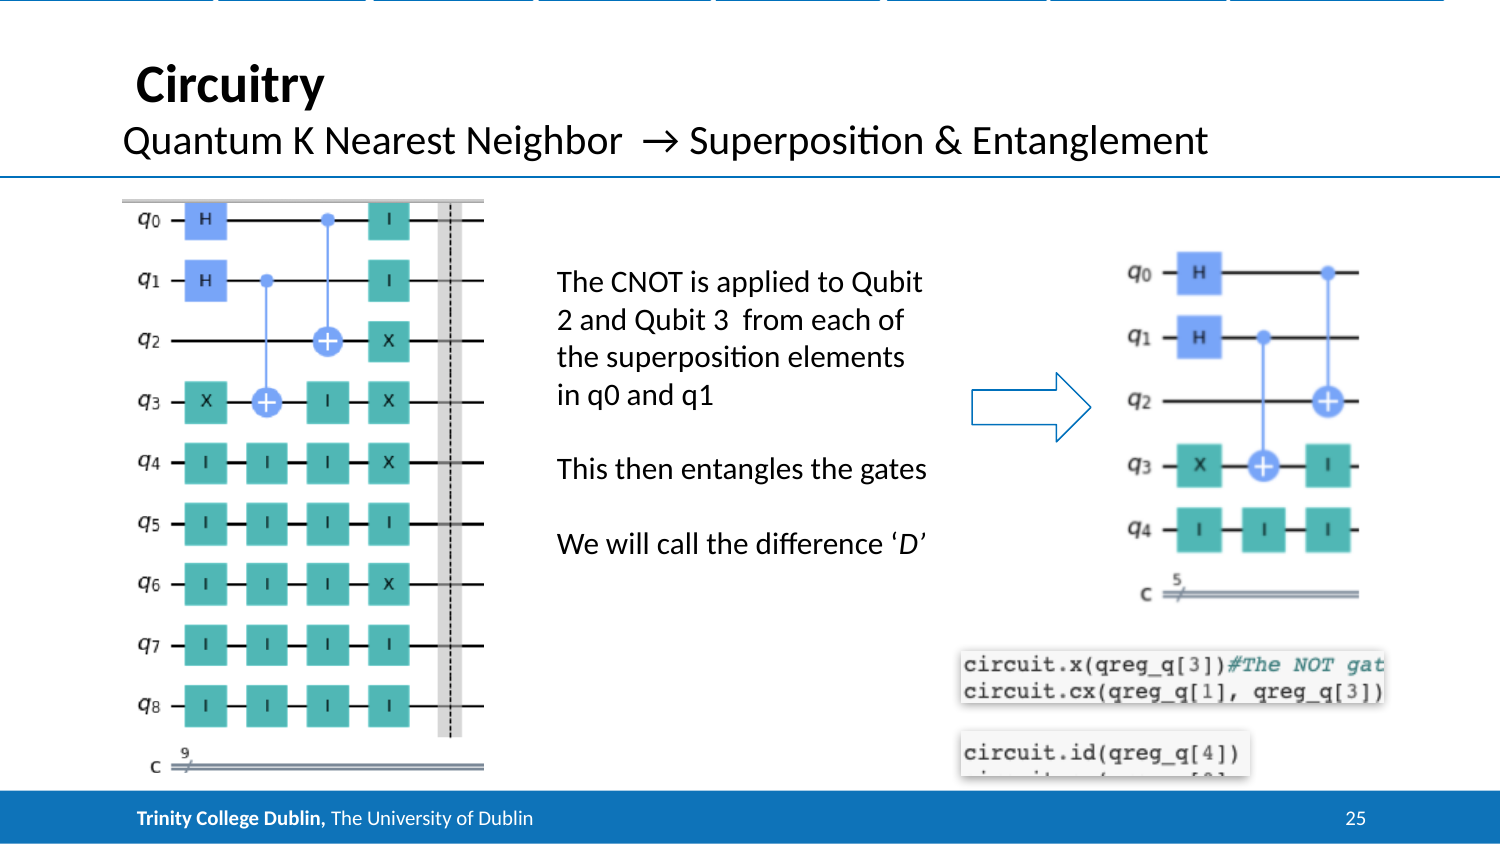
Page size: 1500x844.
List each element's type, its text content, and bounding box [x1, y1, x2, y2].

picture [1116, 221, 1384, 624]
text_box [972, 372, 1091, 442]
list Quantum K Nearest Neighbor → Superposition & Entanglement [122, 112, 1367, 164]
picture [961, 731, 1250, 777]
picture [122, 199, 484, 774]
picture [961, 650, 1384, 703]
list The CNOT is applied to Qubit 2 and Qubit 3 from each of the superposition elements in q0 and q1 This then entangles the gates We will call the difference ‘D’ [556, 261, 929, 652]
title Circuitry [135, 44, 1367, 112]
